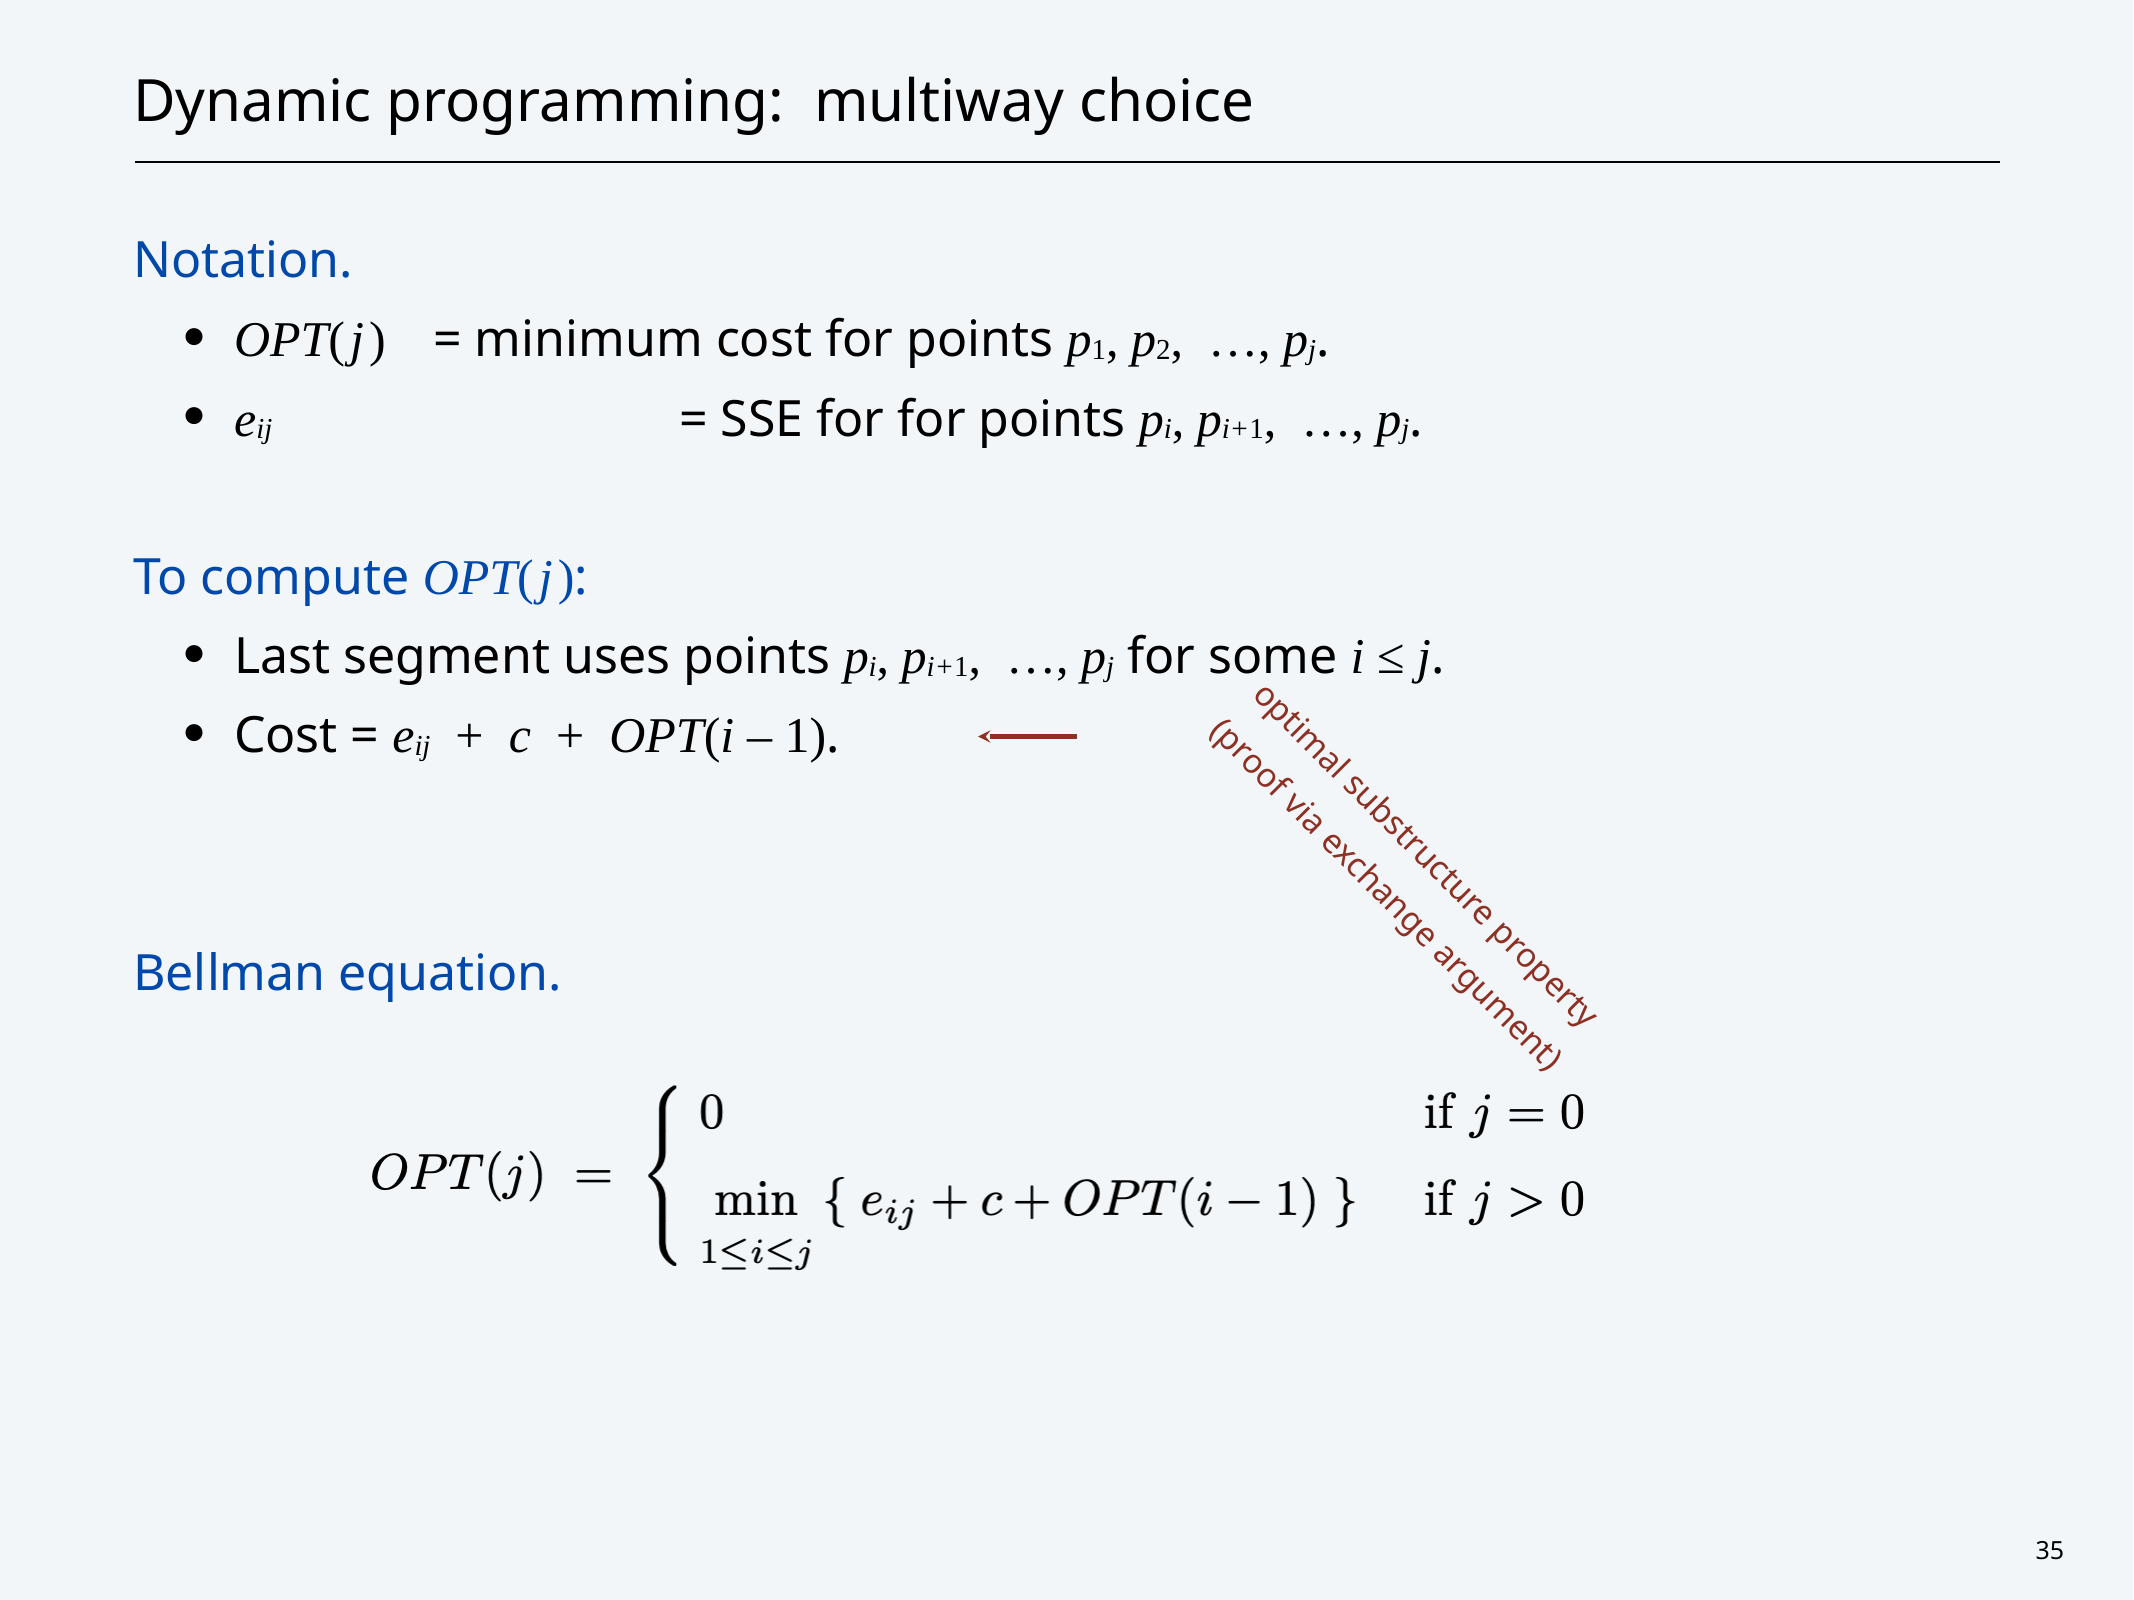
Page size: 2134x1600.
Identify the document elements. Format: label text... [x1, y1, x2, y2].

title Dynamic programming: multiway choice [132, 0, 2001, 134]
list Notation. OPT(j) = minimum cost for points p1, p2, …, pj. eij = SSE for for points pi, pi+1, …, pj. To compute OPT(j): Last segment uses points pi, pi+1, …, pj for some i ≤ j. Cost = eij + c + OPT(i – 1). Bellman equation. [132, 207, 2001, 1551]
slide_number 35 [2028, 1532, 2072, 1576]
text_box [977, 723, 1558, 933]
picture [372, 1084, 1584, 1271]
